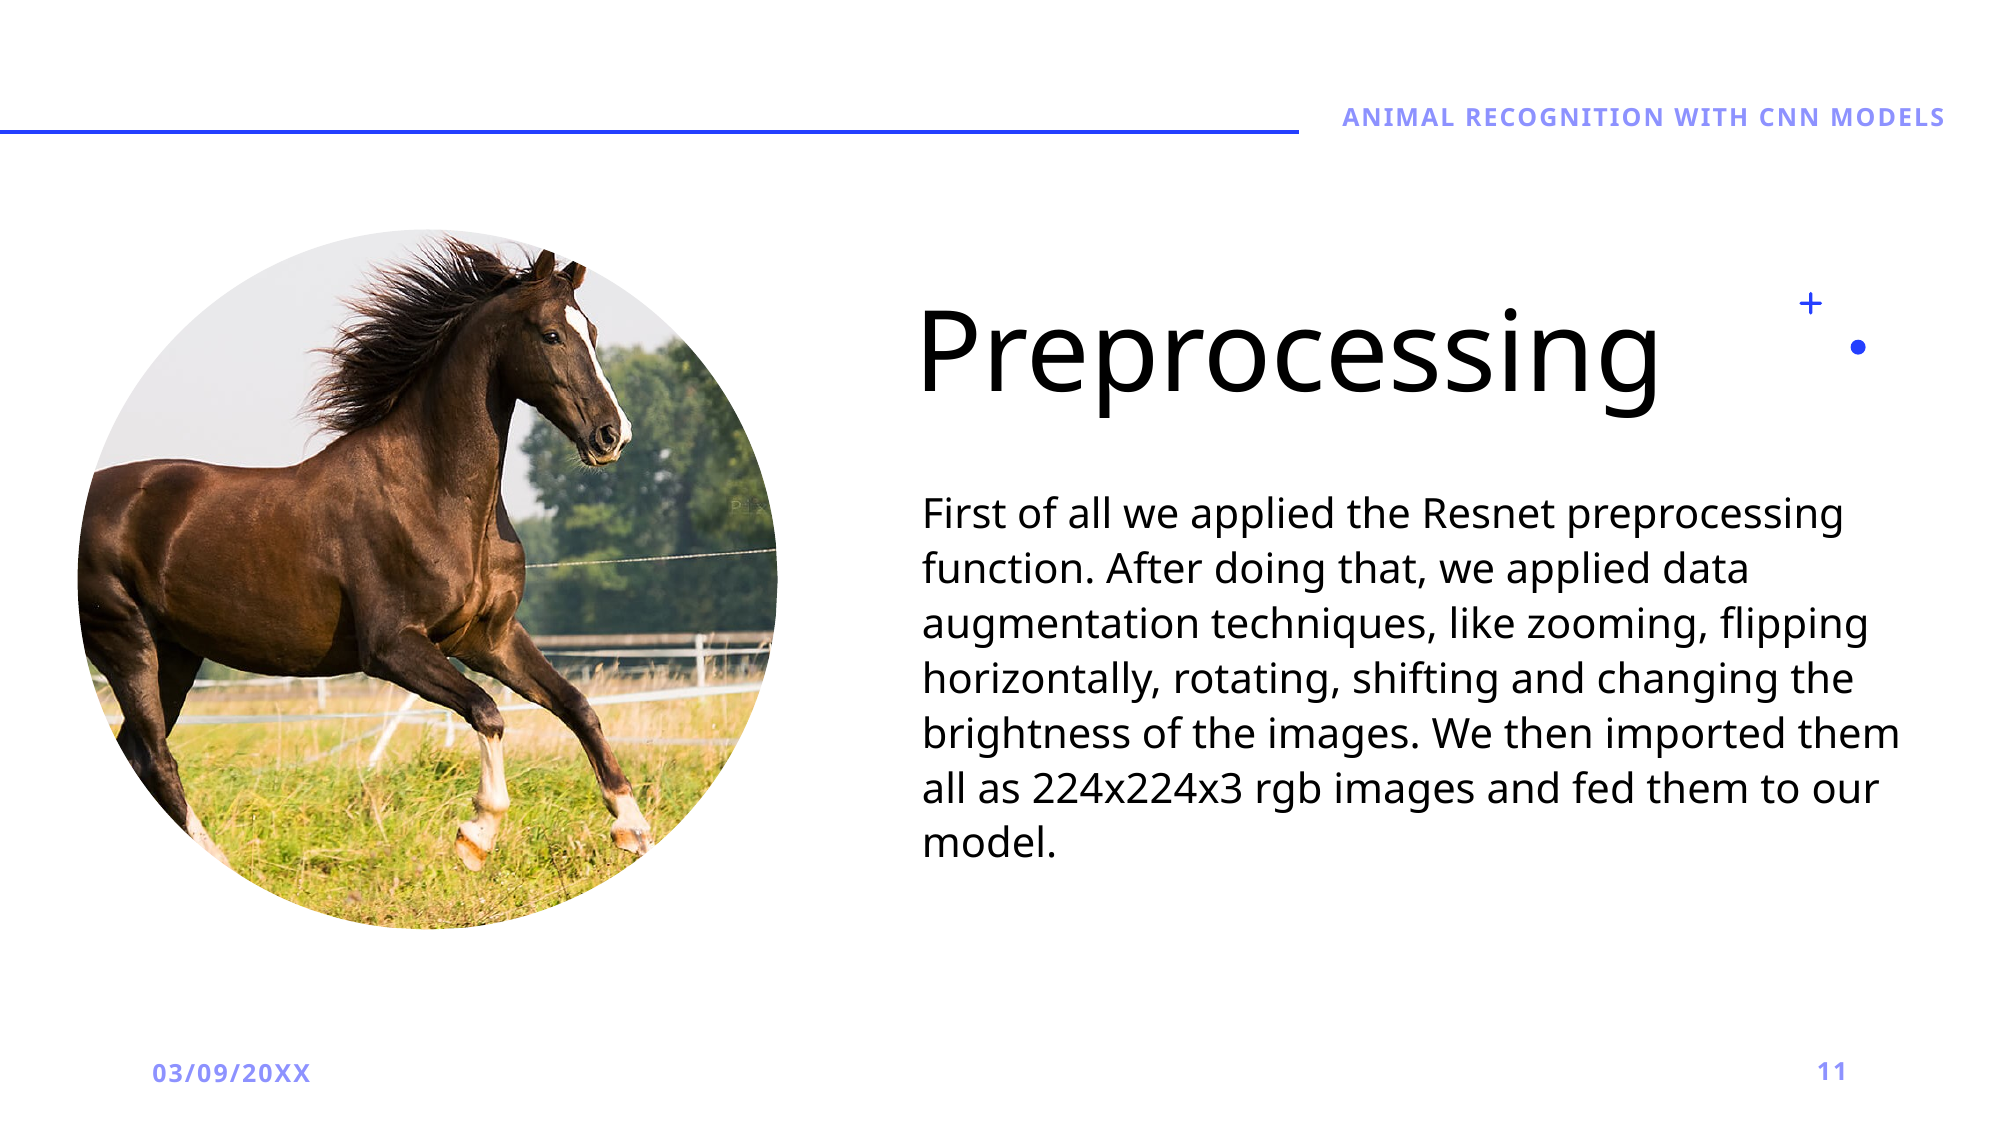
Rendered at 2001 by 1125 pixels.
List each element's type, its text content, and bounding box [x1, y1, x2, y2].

title Preprocessing [899, 229, 1915, 423]
list First of all we applied the Resnet preprocessing function. After doing that, we applied data augmentation techniques, like zooming, flipping horizontally, rotating, shifting and changing the brightness of the images. We then imported them all as 224x224x3 rgb images and fed them to our model. [906, 473, 1923, 1023]
footer Animal recognition with cnn models [1306, 101, 1982, 162]
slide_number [137, 1042, 588, 1103]
slide_number 11 [1412, 1042, 1863, 1103]
picture [77, 229, 778, 930]
